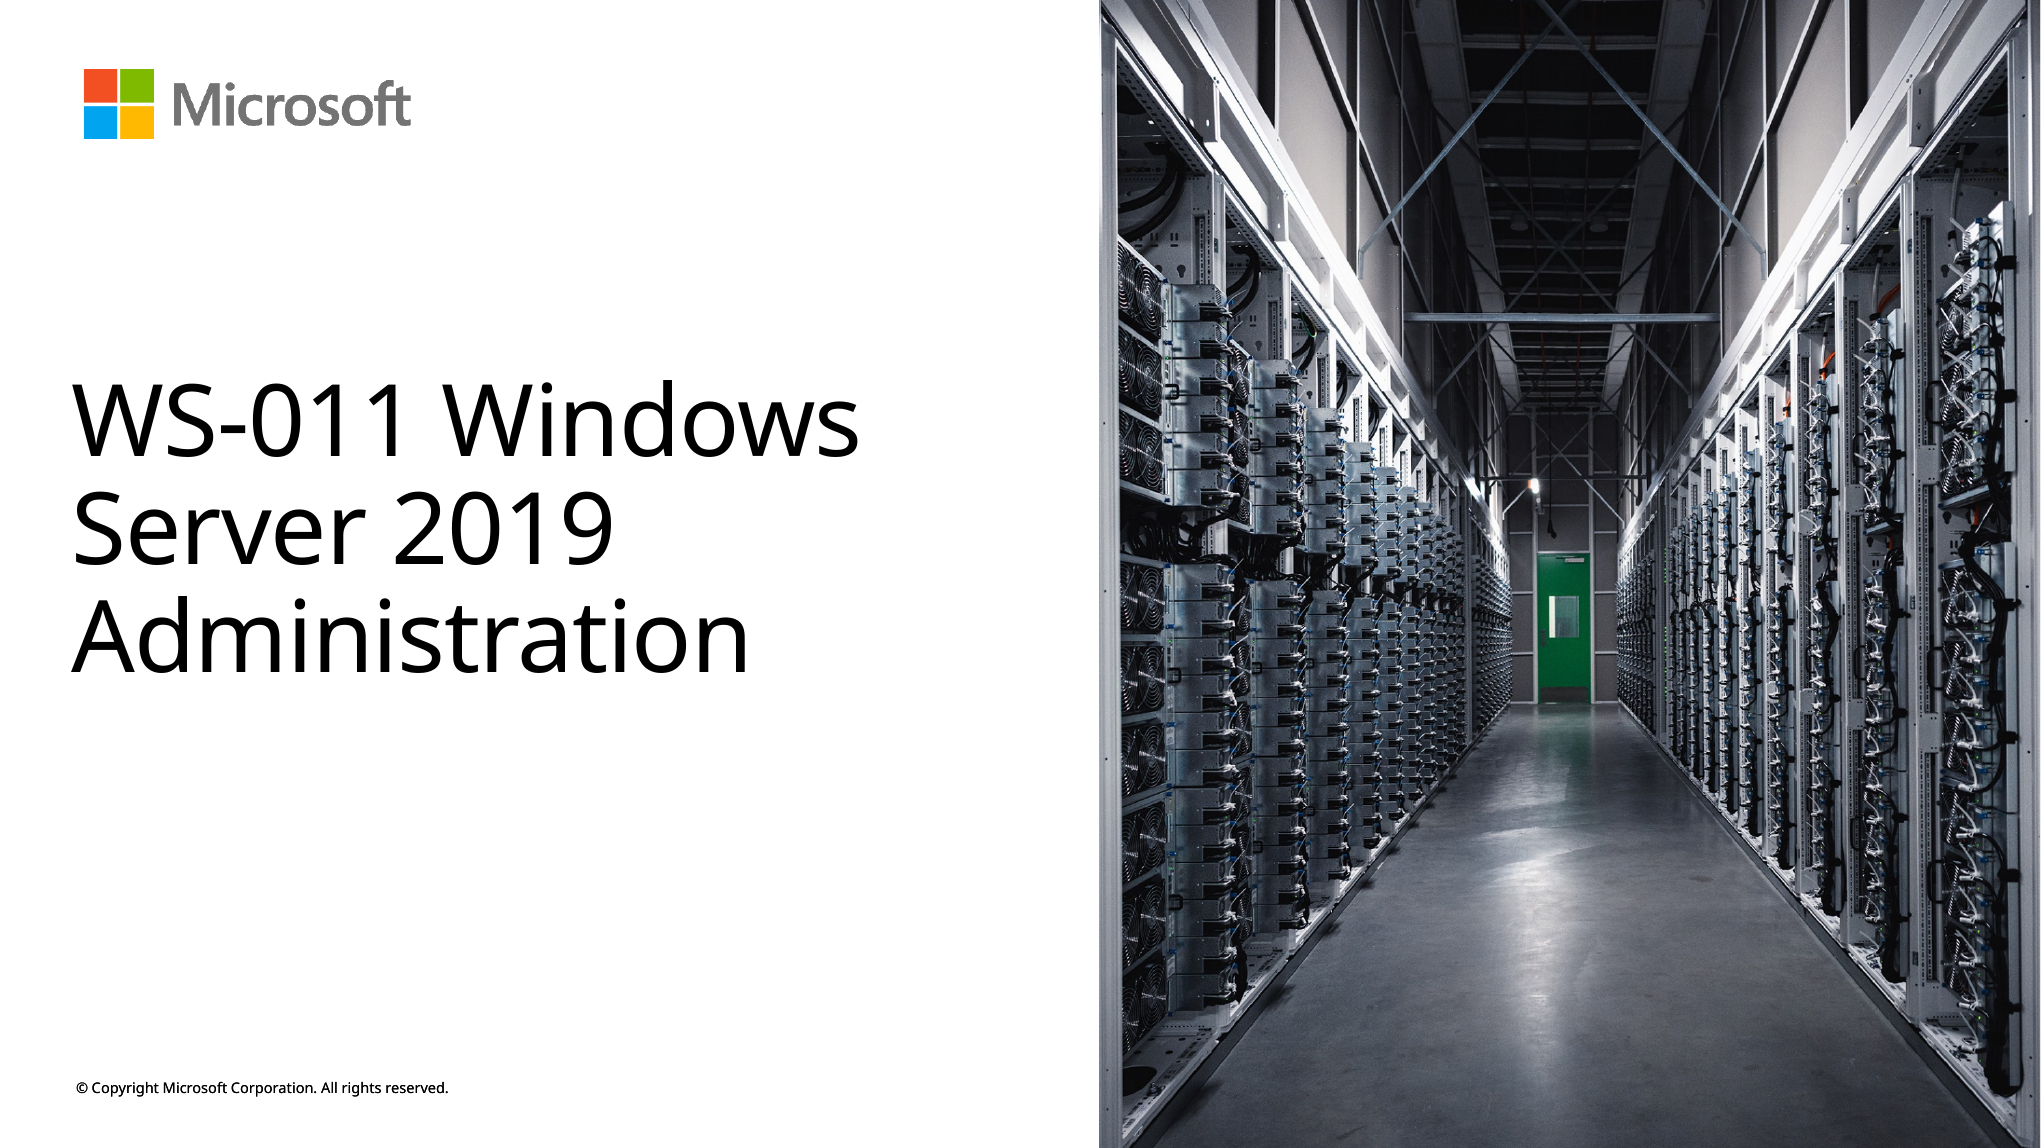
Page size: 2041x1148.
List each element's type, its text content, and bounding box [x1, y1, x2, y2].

picture [14, 0, 480, 209]
picture [1099, 0, 2041, 1148]
title WS-011 Windows Server 2019 Administration [71, 423, 981, 724]
